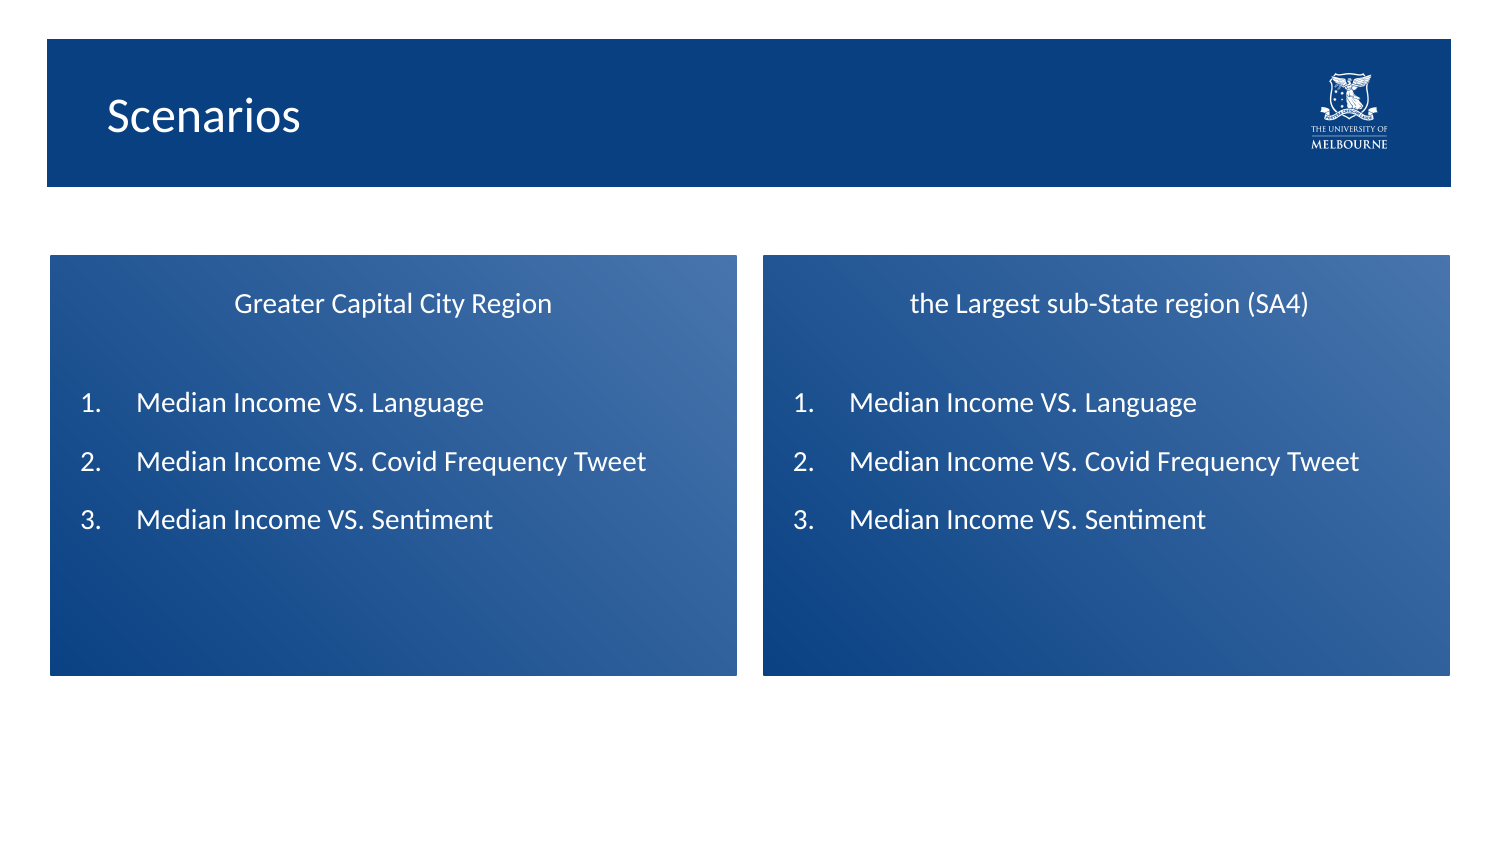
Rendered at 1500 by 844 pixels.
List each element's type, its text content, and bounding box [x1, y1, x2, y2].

list the Largest sub-State region (SA4) Median Income VS. Language Median Income VS. Covid Frequency Tweet Median Income VS. Sentiment [763, 255, 1450, 676]
list Greater Capital City Region Median Income VS. Language Median Income VS. Covid Frequency Tweet Median Income VS. Sentiment [50, 255, 737, 676]
picture [47, 39, 1451, 187]
title Scenarios [91, 78, 1155, 147]
